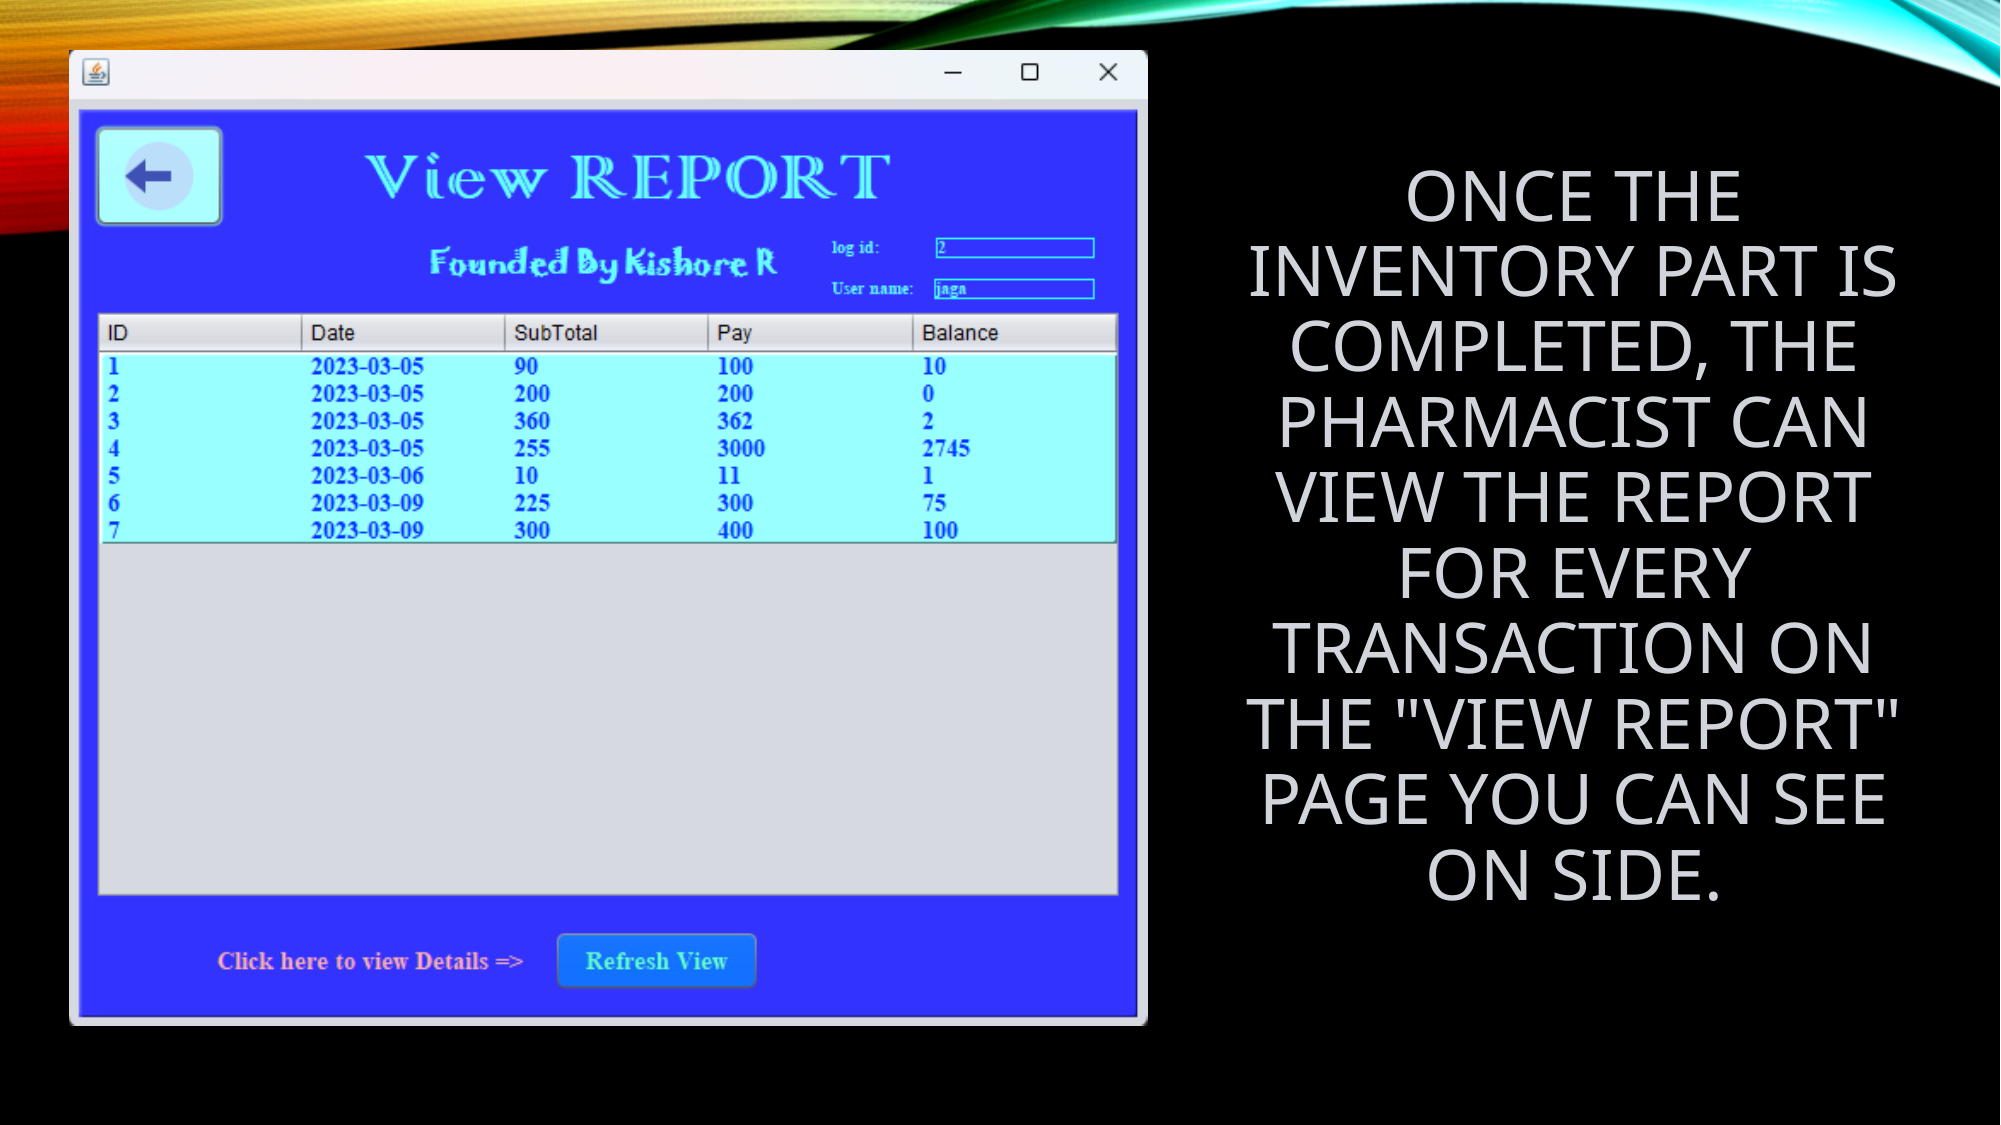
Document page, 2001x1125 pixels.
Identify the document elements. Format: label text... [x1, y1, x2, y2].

title Once the inventory part is completed, the pharmacist can view the report for every transaction on the "view report" page YOU CAN SEE ON SIDE. [1187, 146, 1962, 930]
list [69, 50, 1148, 1026]
picture [0, 0, 2000, 237]
